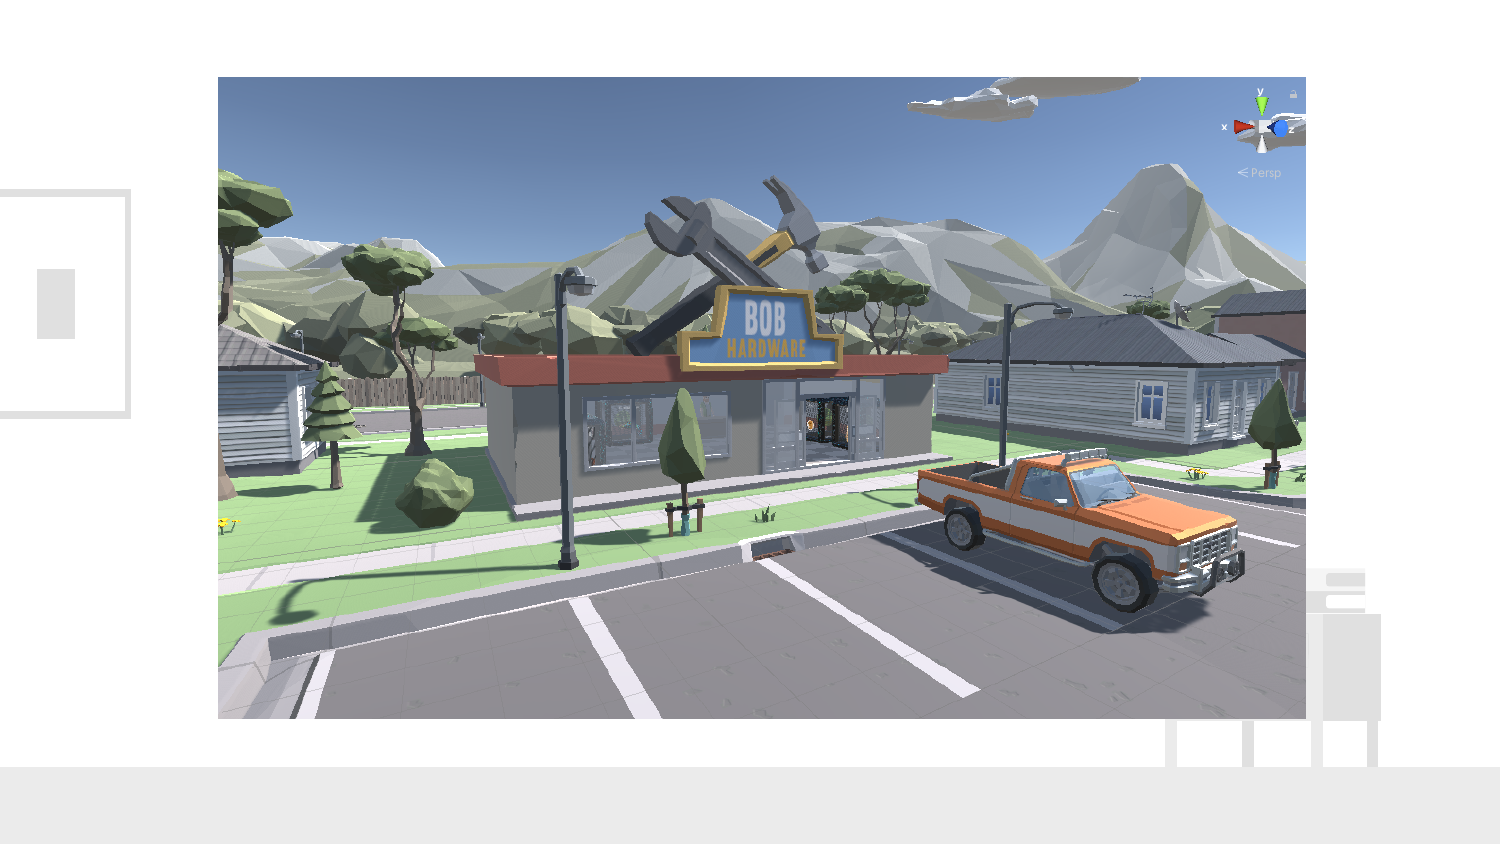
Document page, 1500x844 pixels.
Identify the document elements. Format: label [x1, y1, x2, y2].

picture [218, 77, 1306, 719]
